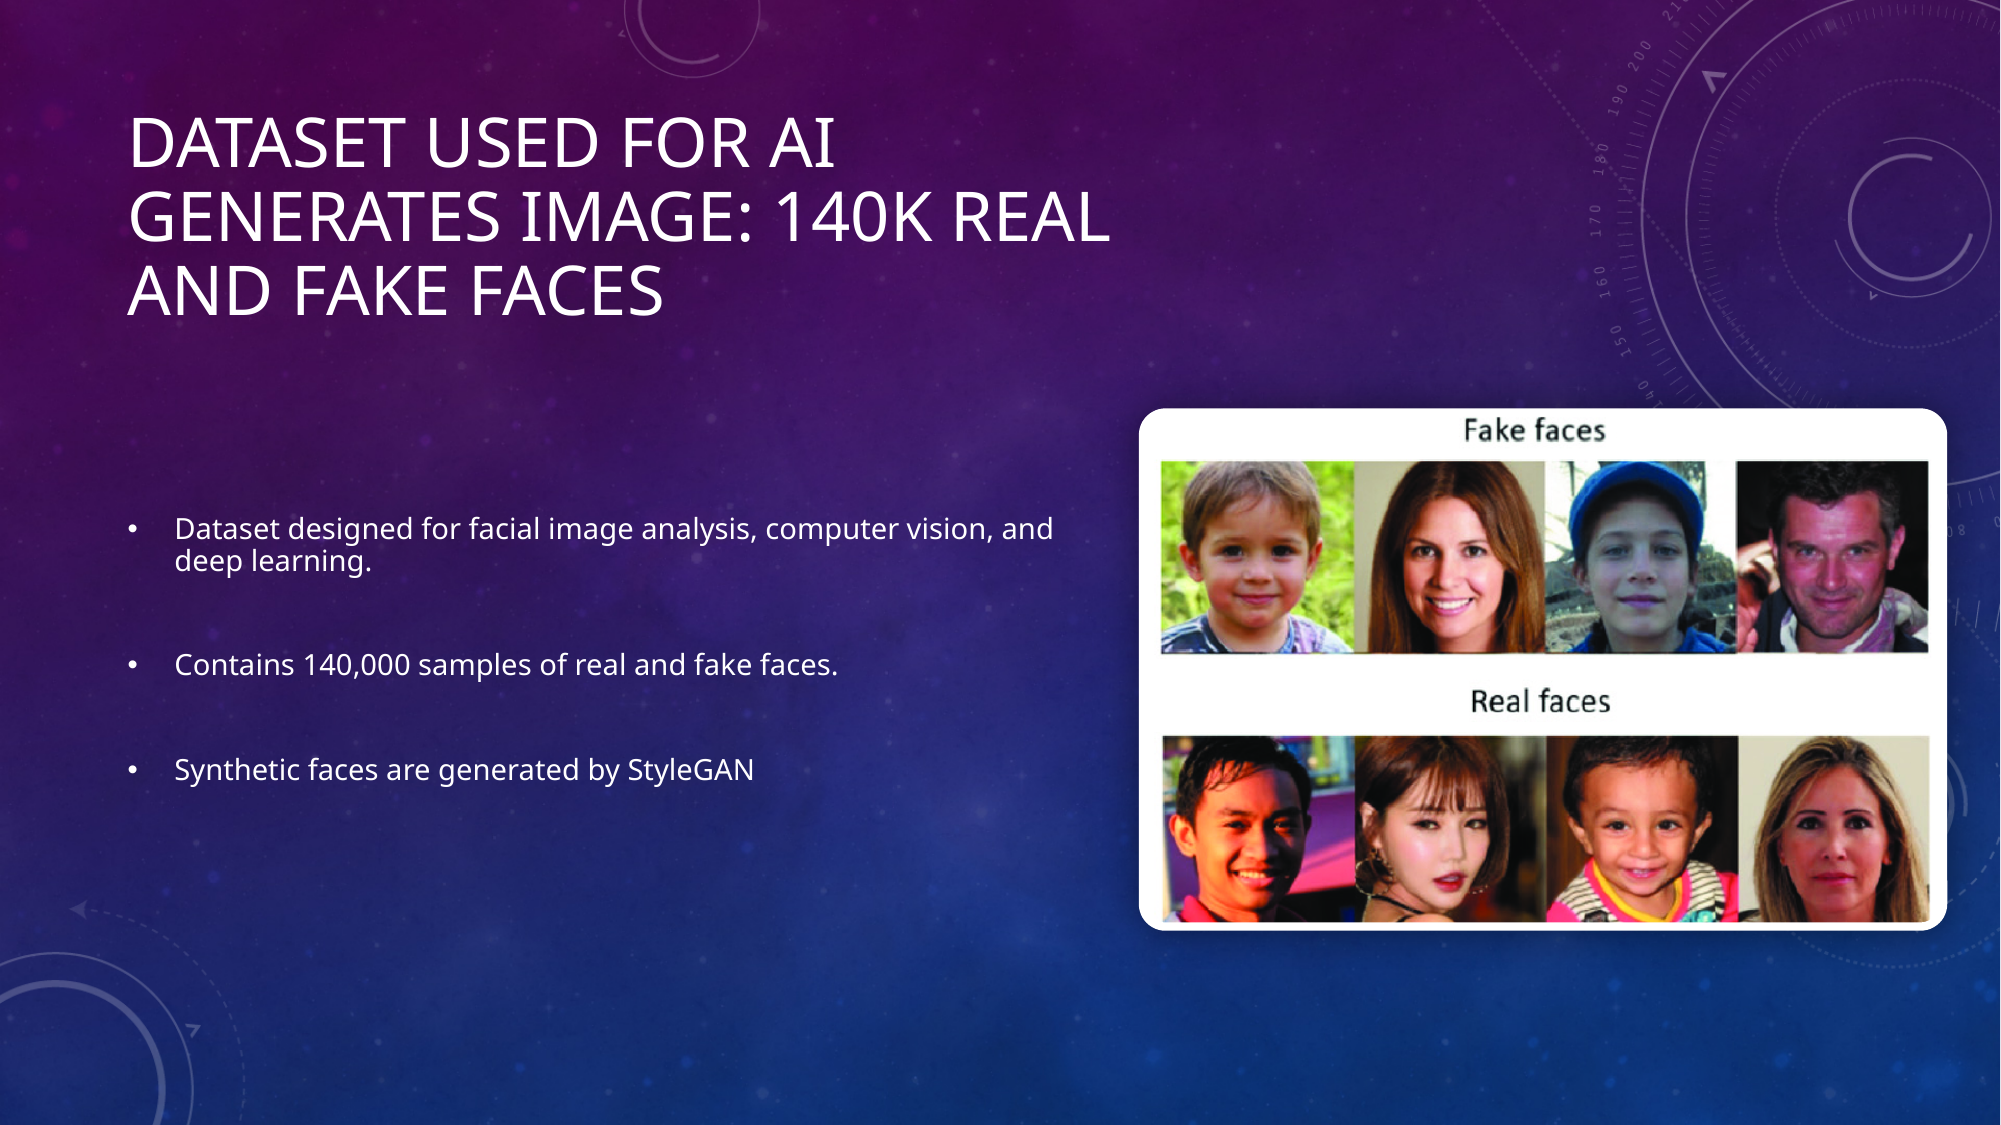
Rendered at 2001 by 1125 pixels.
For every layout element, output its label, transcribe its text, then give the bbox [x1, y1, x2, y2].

title Dataset Used for AI generates image: 140k Real and Fake Faces [112, 99, 1144, 339]
list Dataset designed for facial image analysis, computer vision, and deep learning. Contains 140,000 samples of real and fake faces. Synthetic faces are generated by StyleGAN [112, 351, 1144, 950]
picture [0, 0, 2001, 1125]
